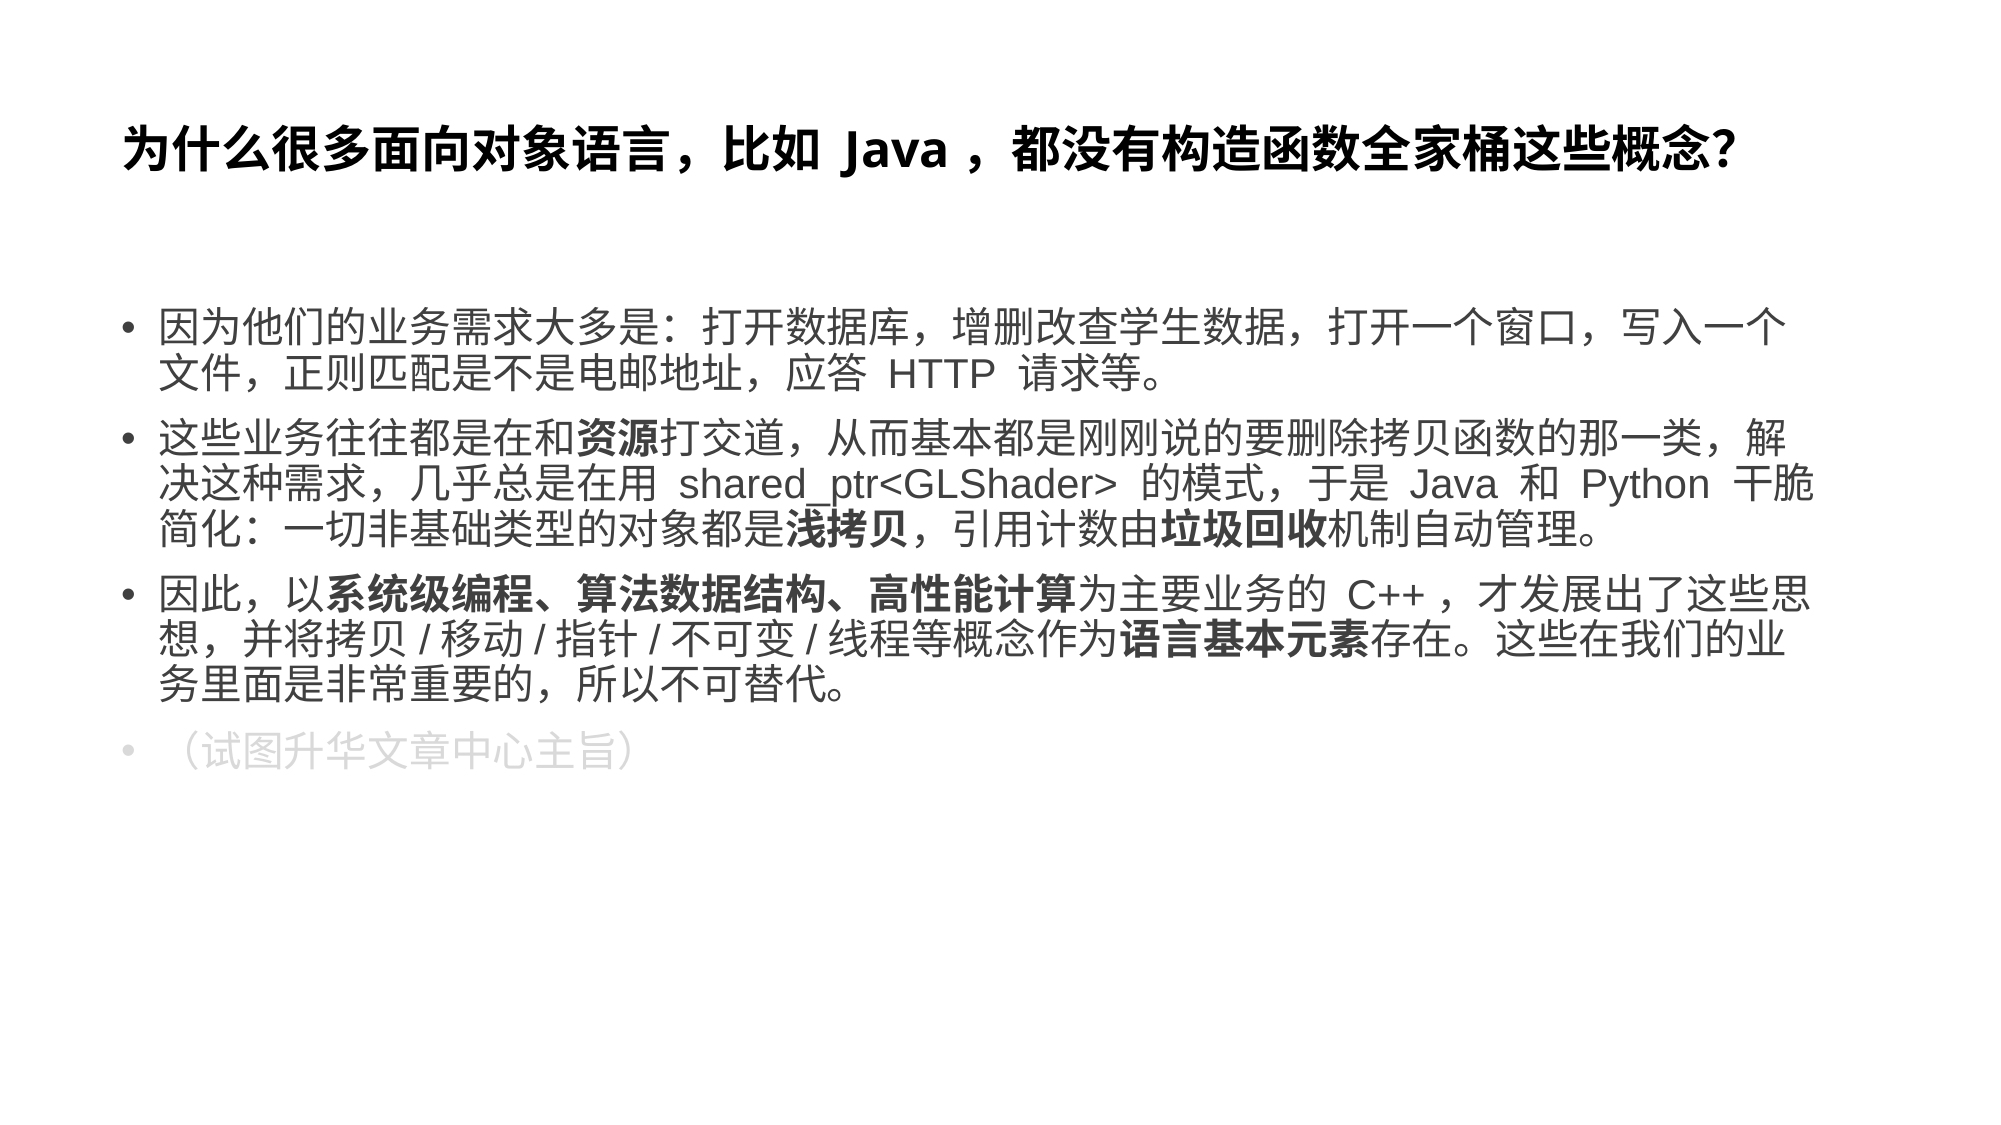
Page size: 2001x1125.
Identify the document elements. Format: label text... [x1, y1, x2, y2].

title 为什么很多面向对象语言，比如 Java，都没有构造函数全家桶这些概念？ [106, 42, 1832, 260]
list 因为他们的业务需求大多是：打开数据库，增删改查学生数据，打开一个窗口，写入一个文件，正则匹配是不是电邮地址，应答 HTTP 请求等。 这些业务往往都是在和资源打交道，从而基本都是刚刚说的要删除拷贝函数的那一类，解决这种需求，几乎总是在用 shared_ptr<GLShader> 的模式，于是 Java 和 Python 干脆简化：一切非基础类型的对象都是浅拷贝，引用计数由垃圾回收机制自动管理。 因此，以系统级编程、算法数据结构、高性能计算为主要业务的 C++，才发展出了这些思想，并将拷贝/移动/指针/不可变/线程等概念作为语言基本元素存在。这些在我们的业务里面是非常重要的，所以不可替代。 （试图升华文章中心主旨） [106, 299, 1832, 1014]
